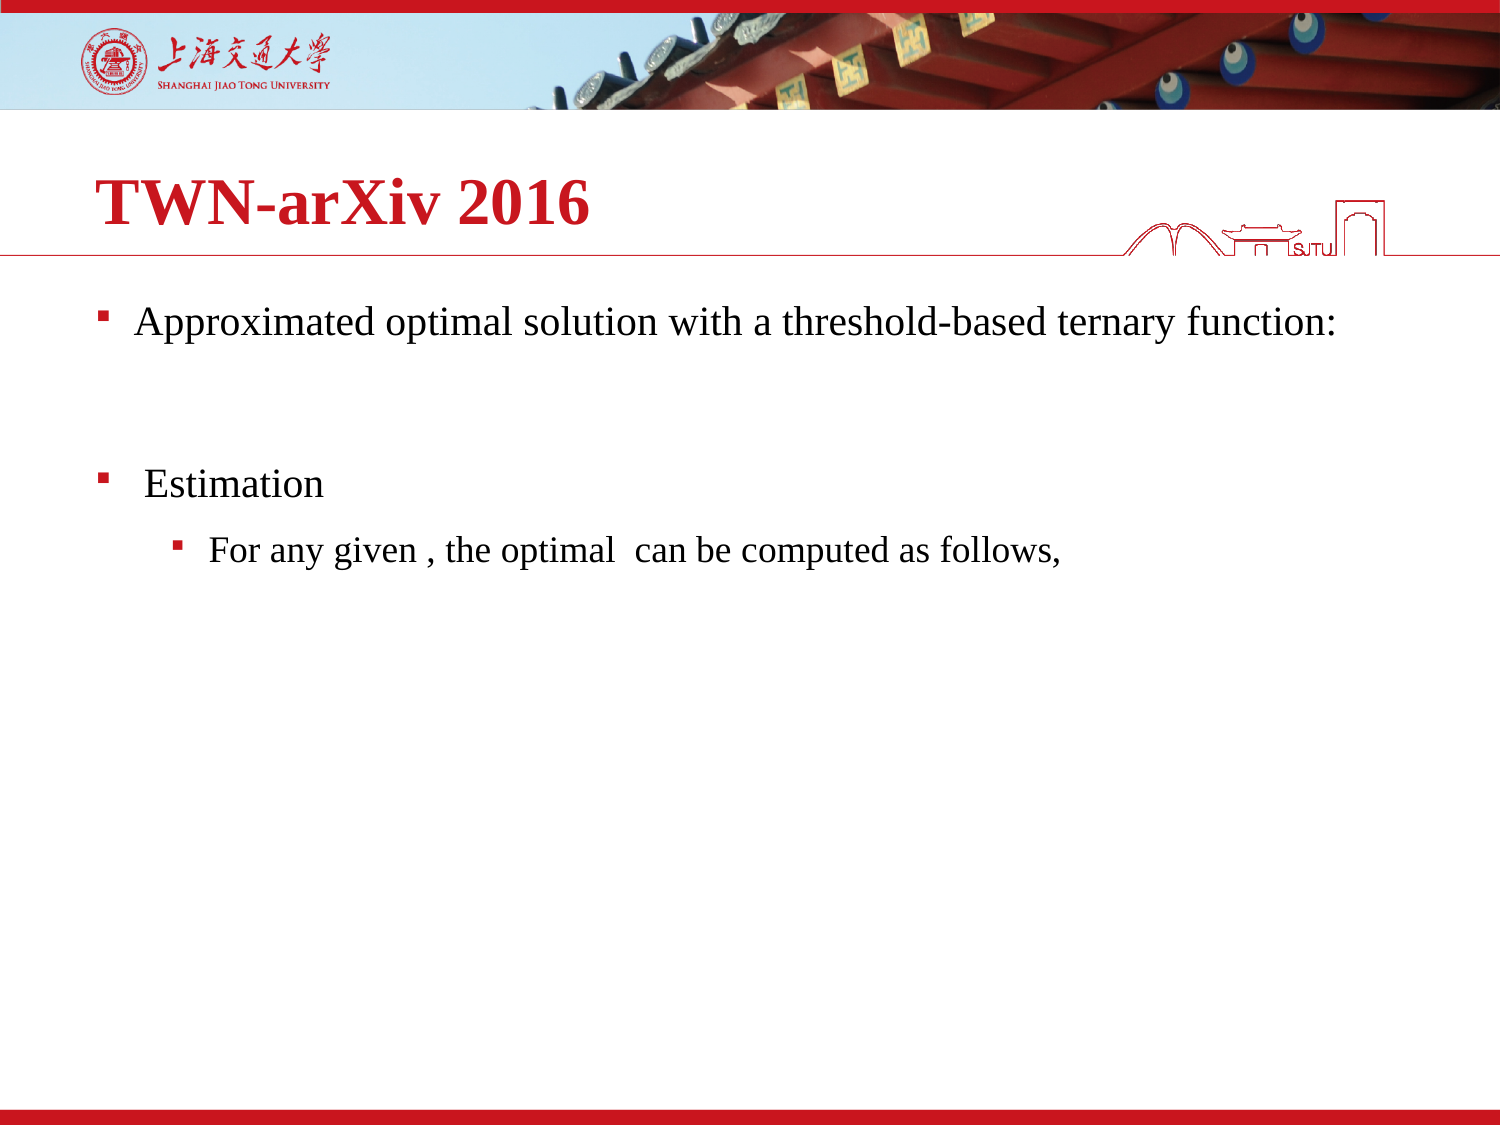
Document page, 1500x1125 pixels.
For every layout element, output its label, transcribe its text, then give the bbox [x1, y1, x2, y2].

title TWN-arXiv 2016 [81, 159, 1455, 254]
picture [0, 0, 1500, 110]
picture [0, 200, 1500, 256]
